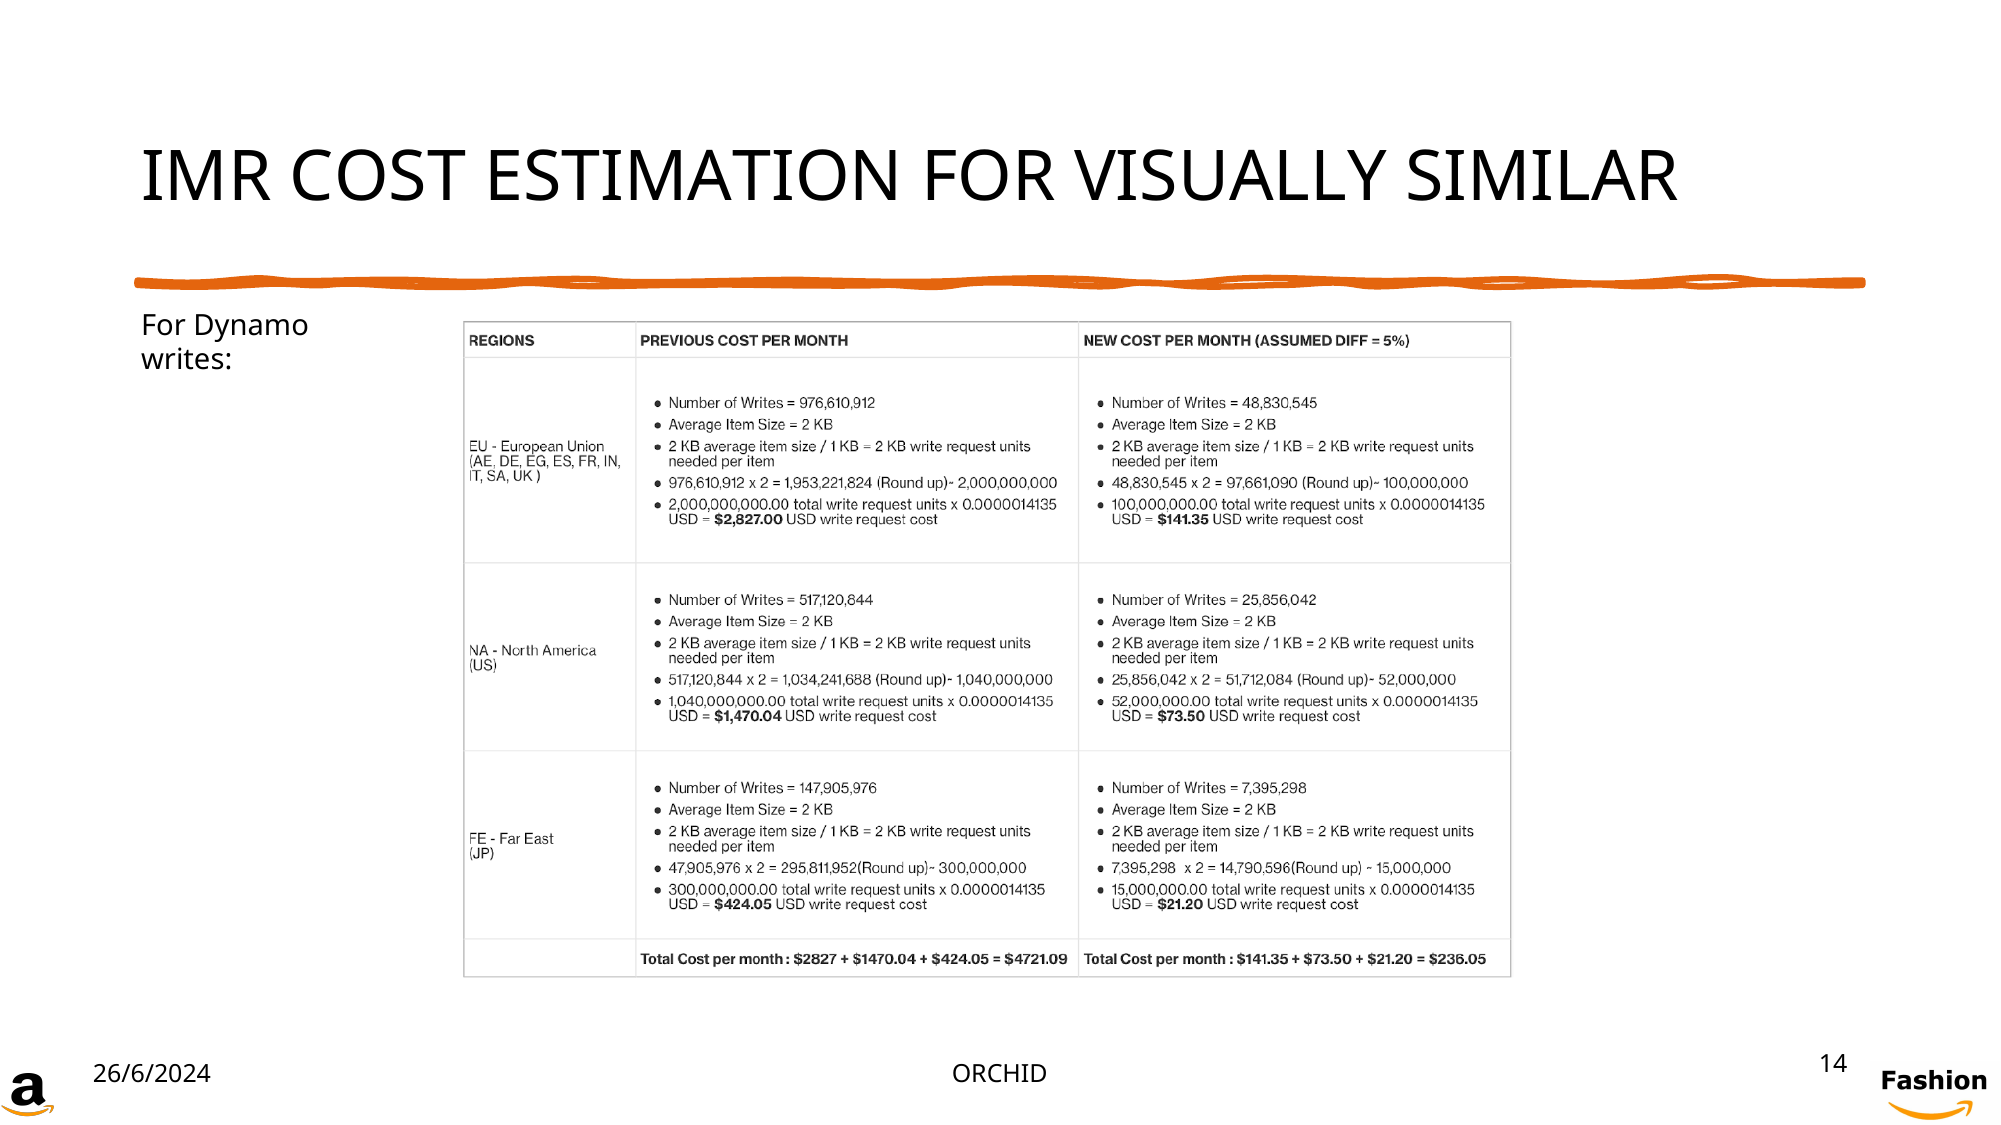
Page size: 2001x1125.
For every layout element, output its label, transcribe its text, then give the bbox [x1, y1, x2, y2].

picture [1869, 1061, 2000, 1125]
footer ORCHID [662, 1042, 1338, 1103]
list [455, 292, 1519, 992]
picture [0, 1073, 56, 1118]
text_box For Dynamo writes: [125, 298, 394, 384]
slide_number ‹#› [1412, 1042, 1863, 1103]
title IMR COST ESTIMATION FOR VISUALLY SIMILAR [126, 59, 1851, 278]
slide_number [77, 1042, 588, 1103]
